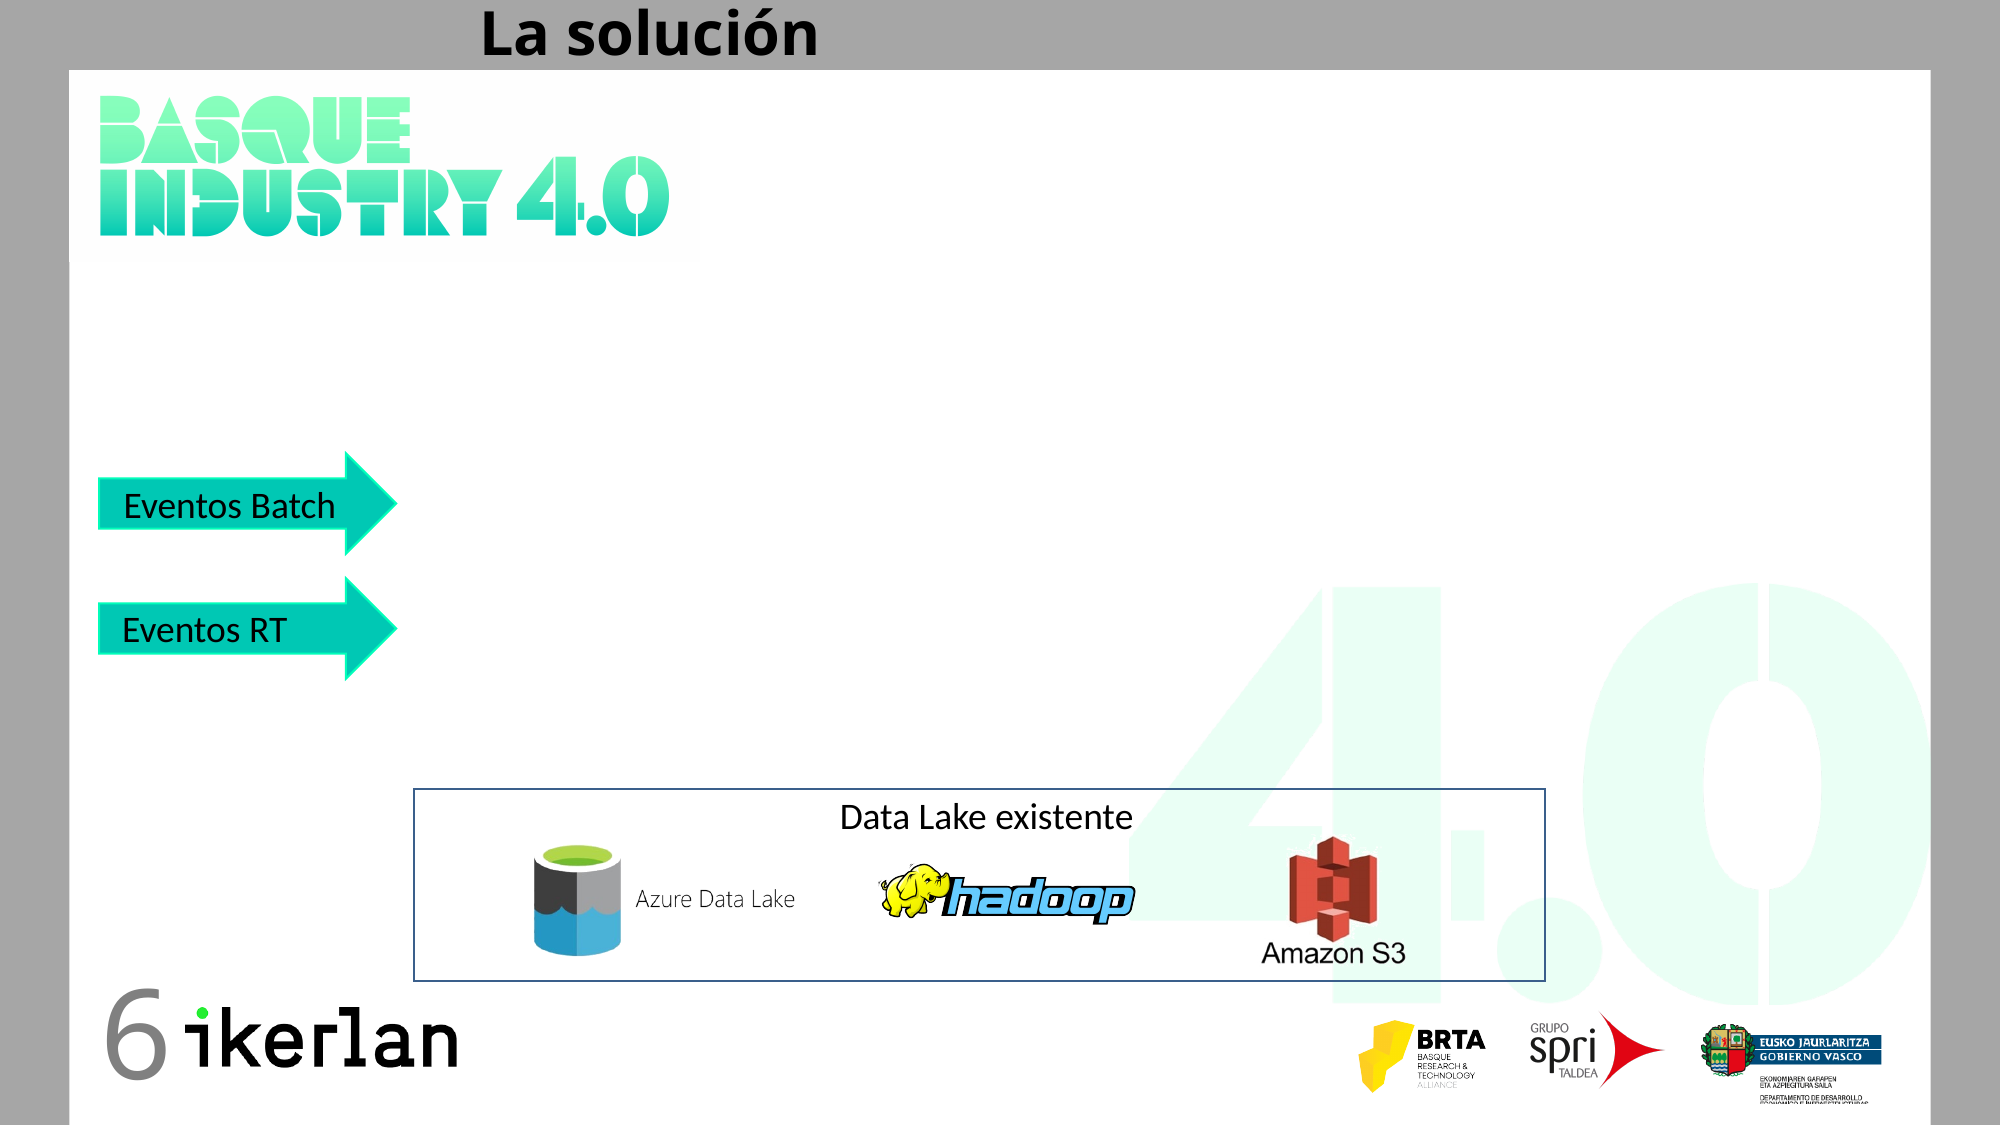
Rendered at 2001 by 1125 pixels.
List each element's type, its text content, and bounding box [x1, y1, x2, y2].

text_box Eventos RT [107, 597, 310, 658]
text_box [98, 477, 108, 530]
title La solución [464, 0, 1900, 122]
picture [859, 842, 1157, 949]
text_box 6 [83, 947, 189, 1112]
text_box [413, 788, 1546, 982]
text_box Eventos Batch [108, 473, 352, 534]
text_box [98, 602, 107, 655]
picture [1347, 1010, 1496, 1100]
text_box [344, 450, 398, 557]
text_box Data Lake existente [417, 784, 1549, 845]
picture [185, 1007, 460, 1076]
picture [511, 836, 827, 963]
text_box [310, 575, 398, 682]
picture [1240, 834, 1426, 974]
picture [69, 70, 700, 262]
